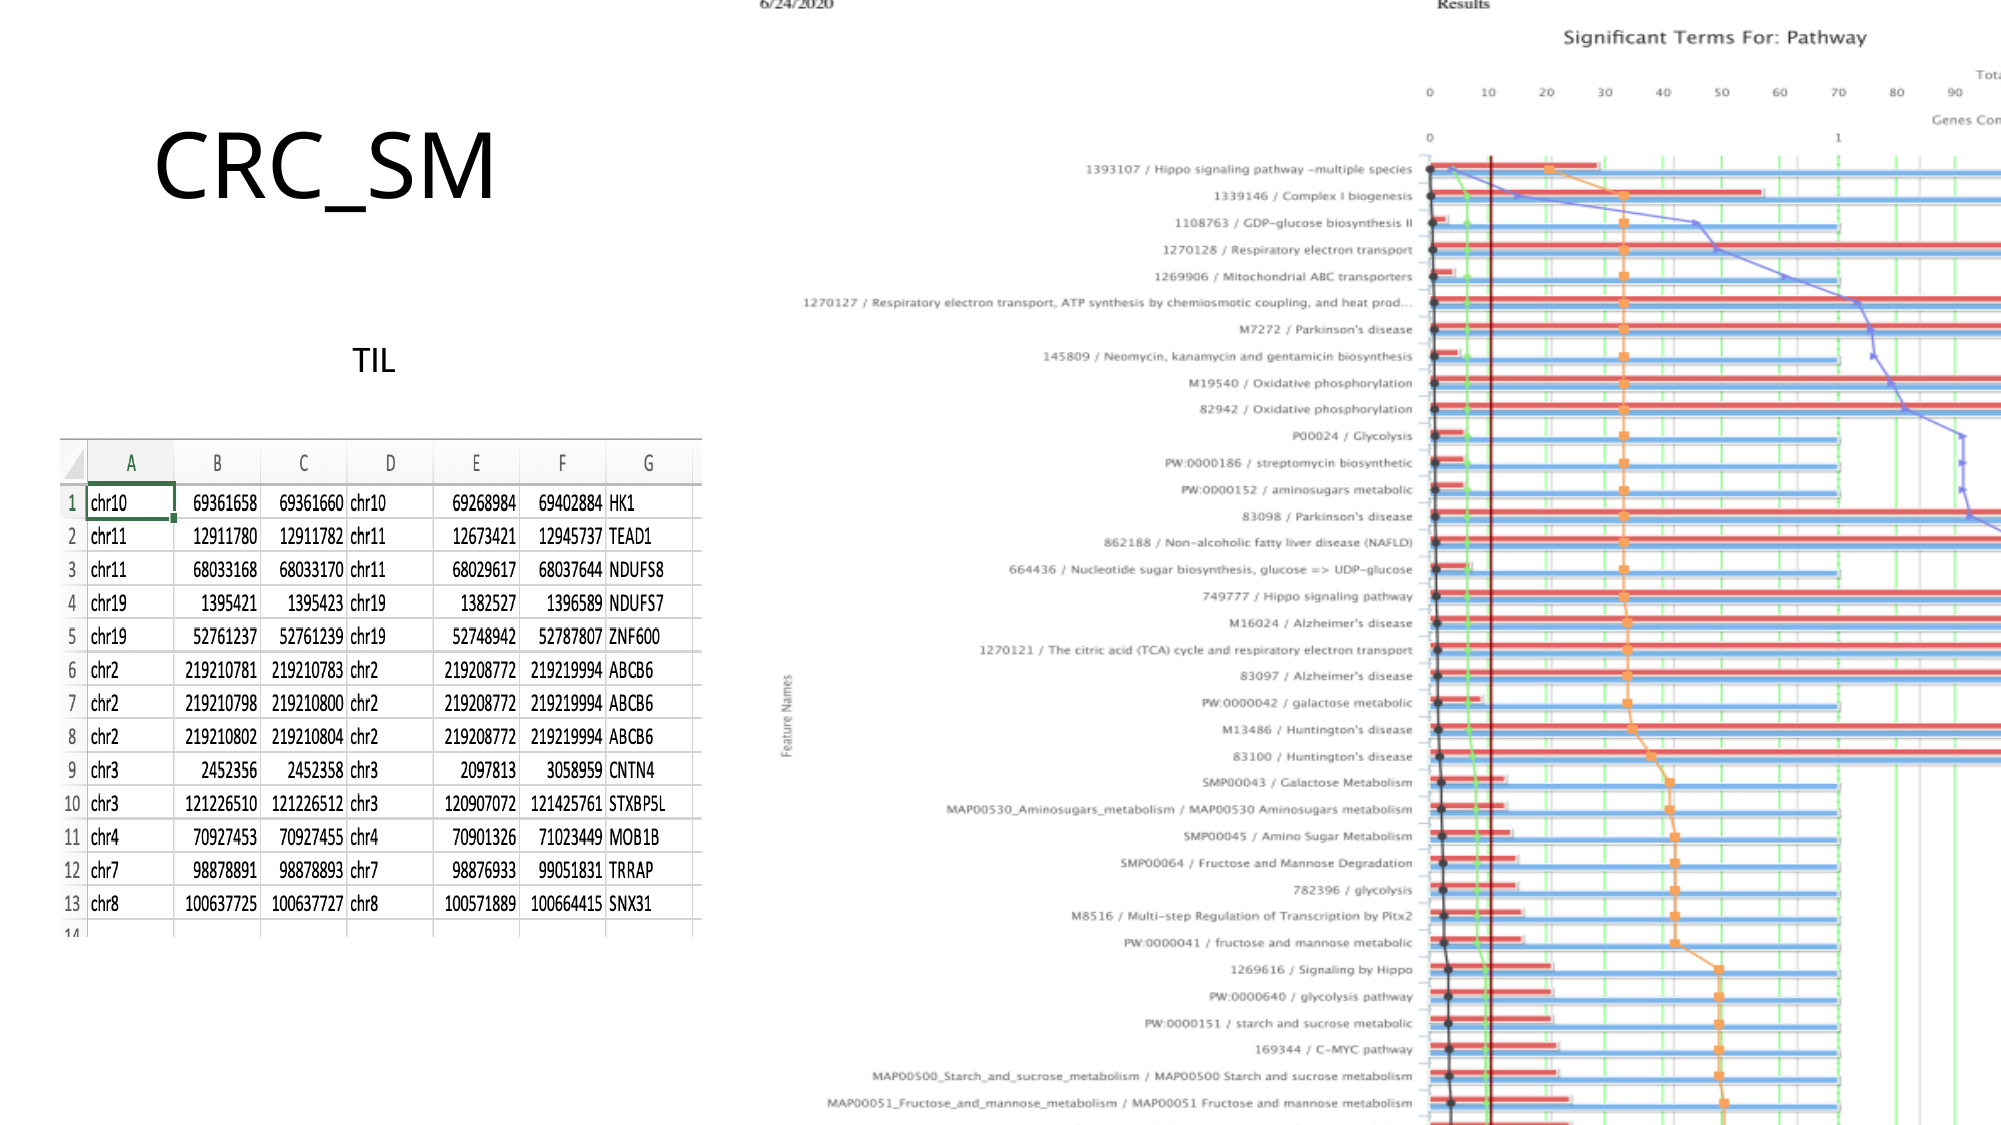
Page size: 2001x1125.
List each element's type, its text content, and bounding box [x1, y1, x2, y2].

text_box TIL [337, 327, 411, 388]
picture [60, 0, 2000, 1125]
title CRC_SM [137, 59, 701, 278]
